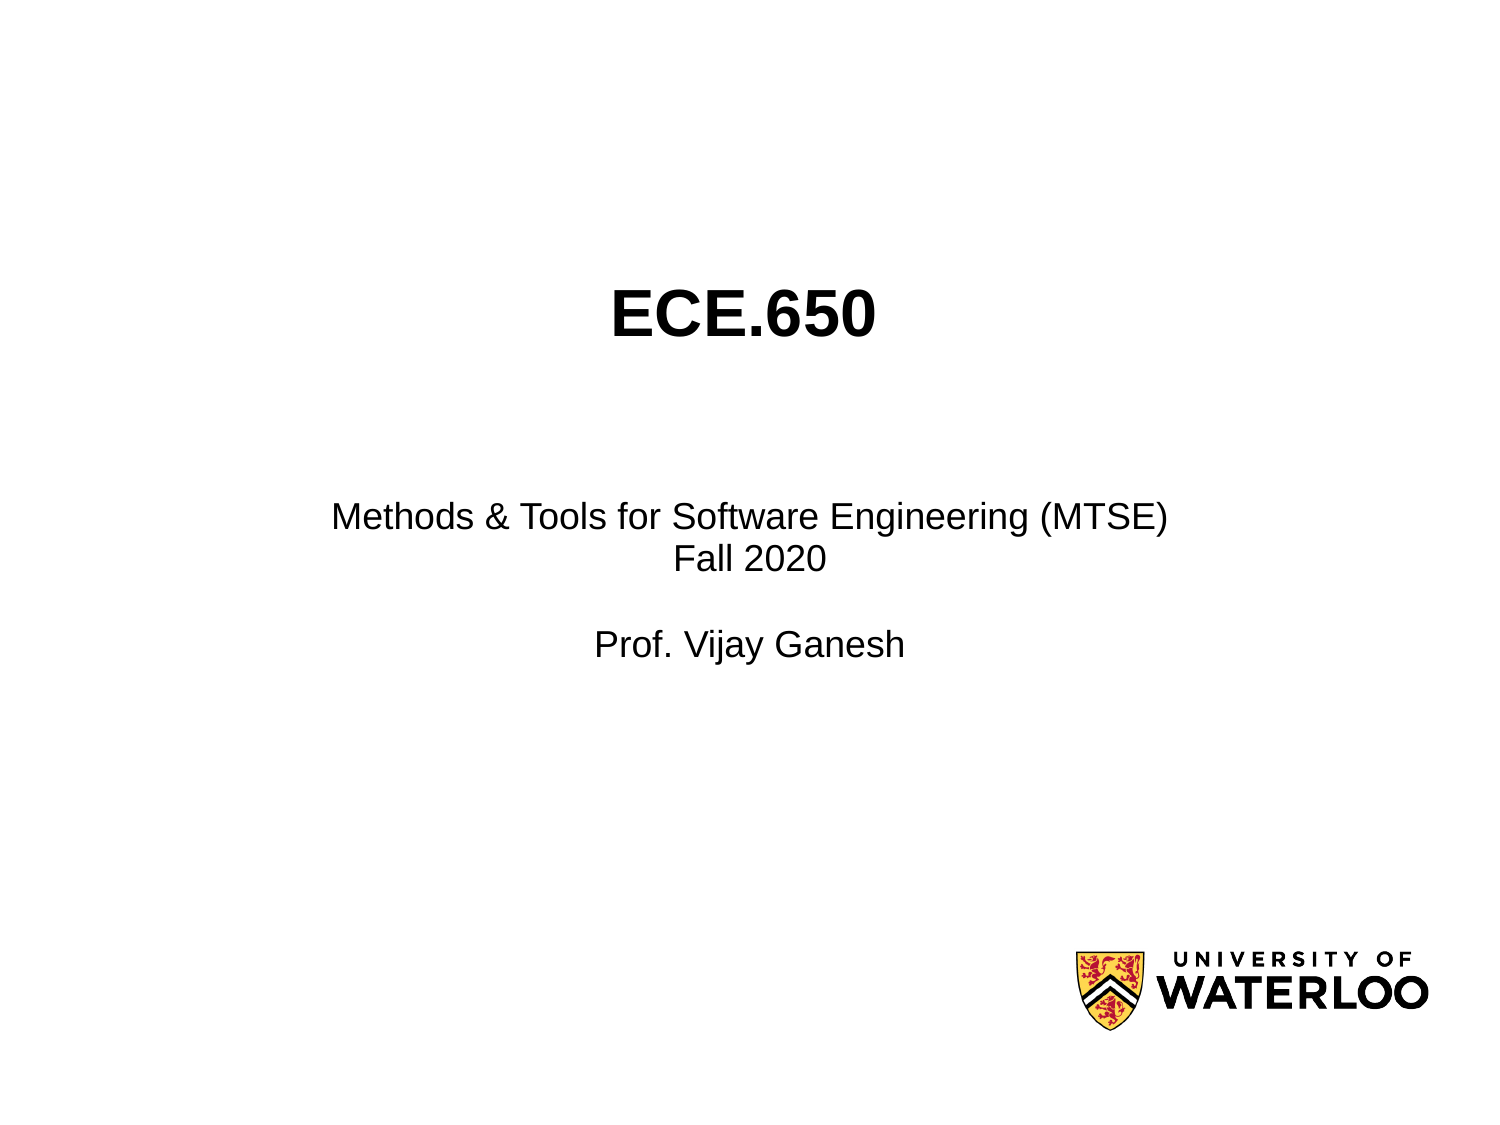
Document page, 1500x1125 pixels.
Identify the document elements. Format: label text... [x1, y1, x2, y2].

subtitle Methods & Tools for Software Engineering (MTSE) Fall 2020 Prof. Vijay Ganesh [287, 487, 1213, 926]
title ECE.650 [99, 262, 1388, 359]
picture [1007, 894, 1496, 1090]
